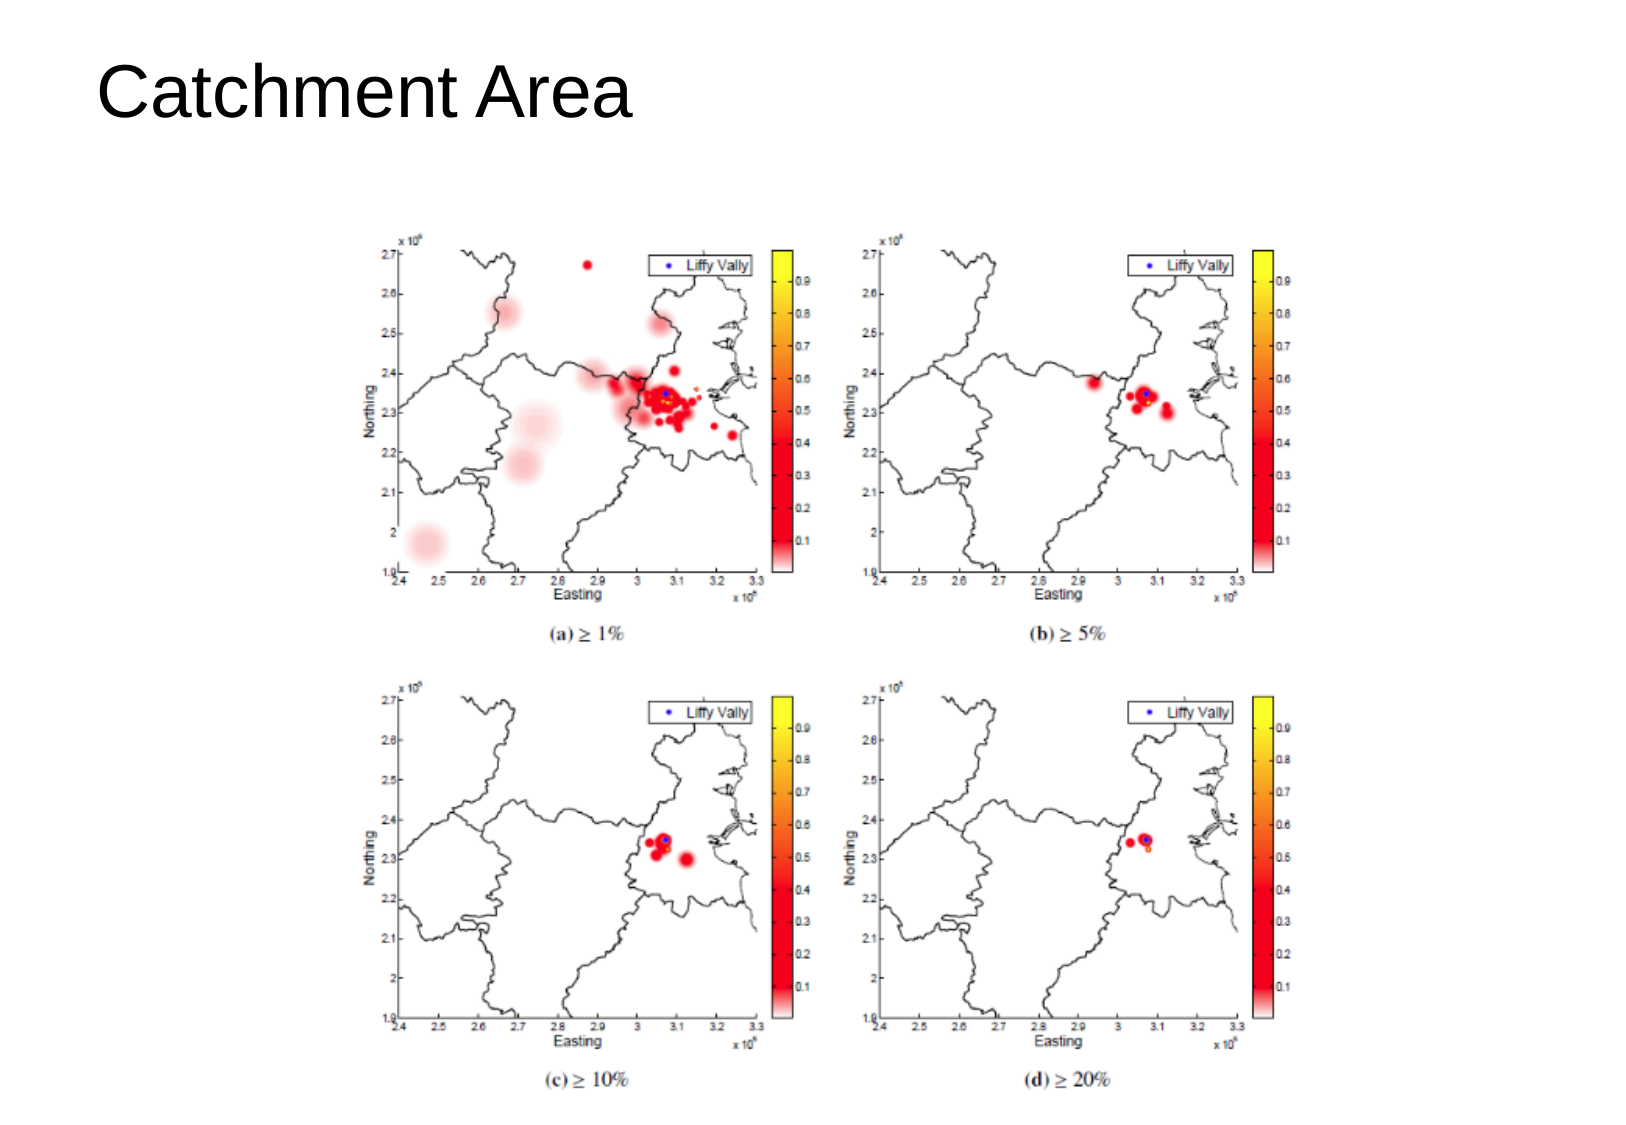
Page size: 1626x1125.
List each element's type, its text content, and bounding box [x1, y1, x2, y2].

picture [304, 207, 1371, 1107]
title Catchment Area [81, 45, 1544, 233]
